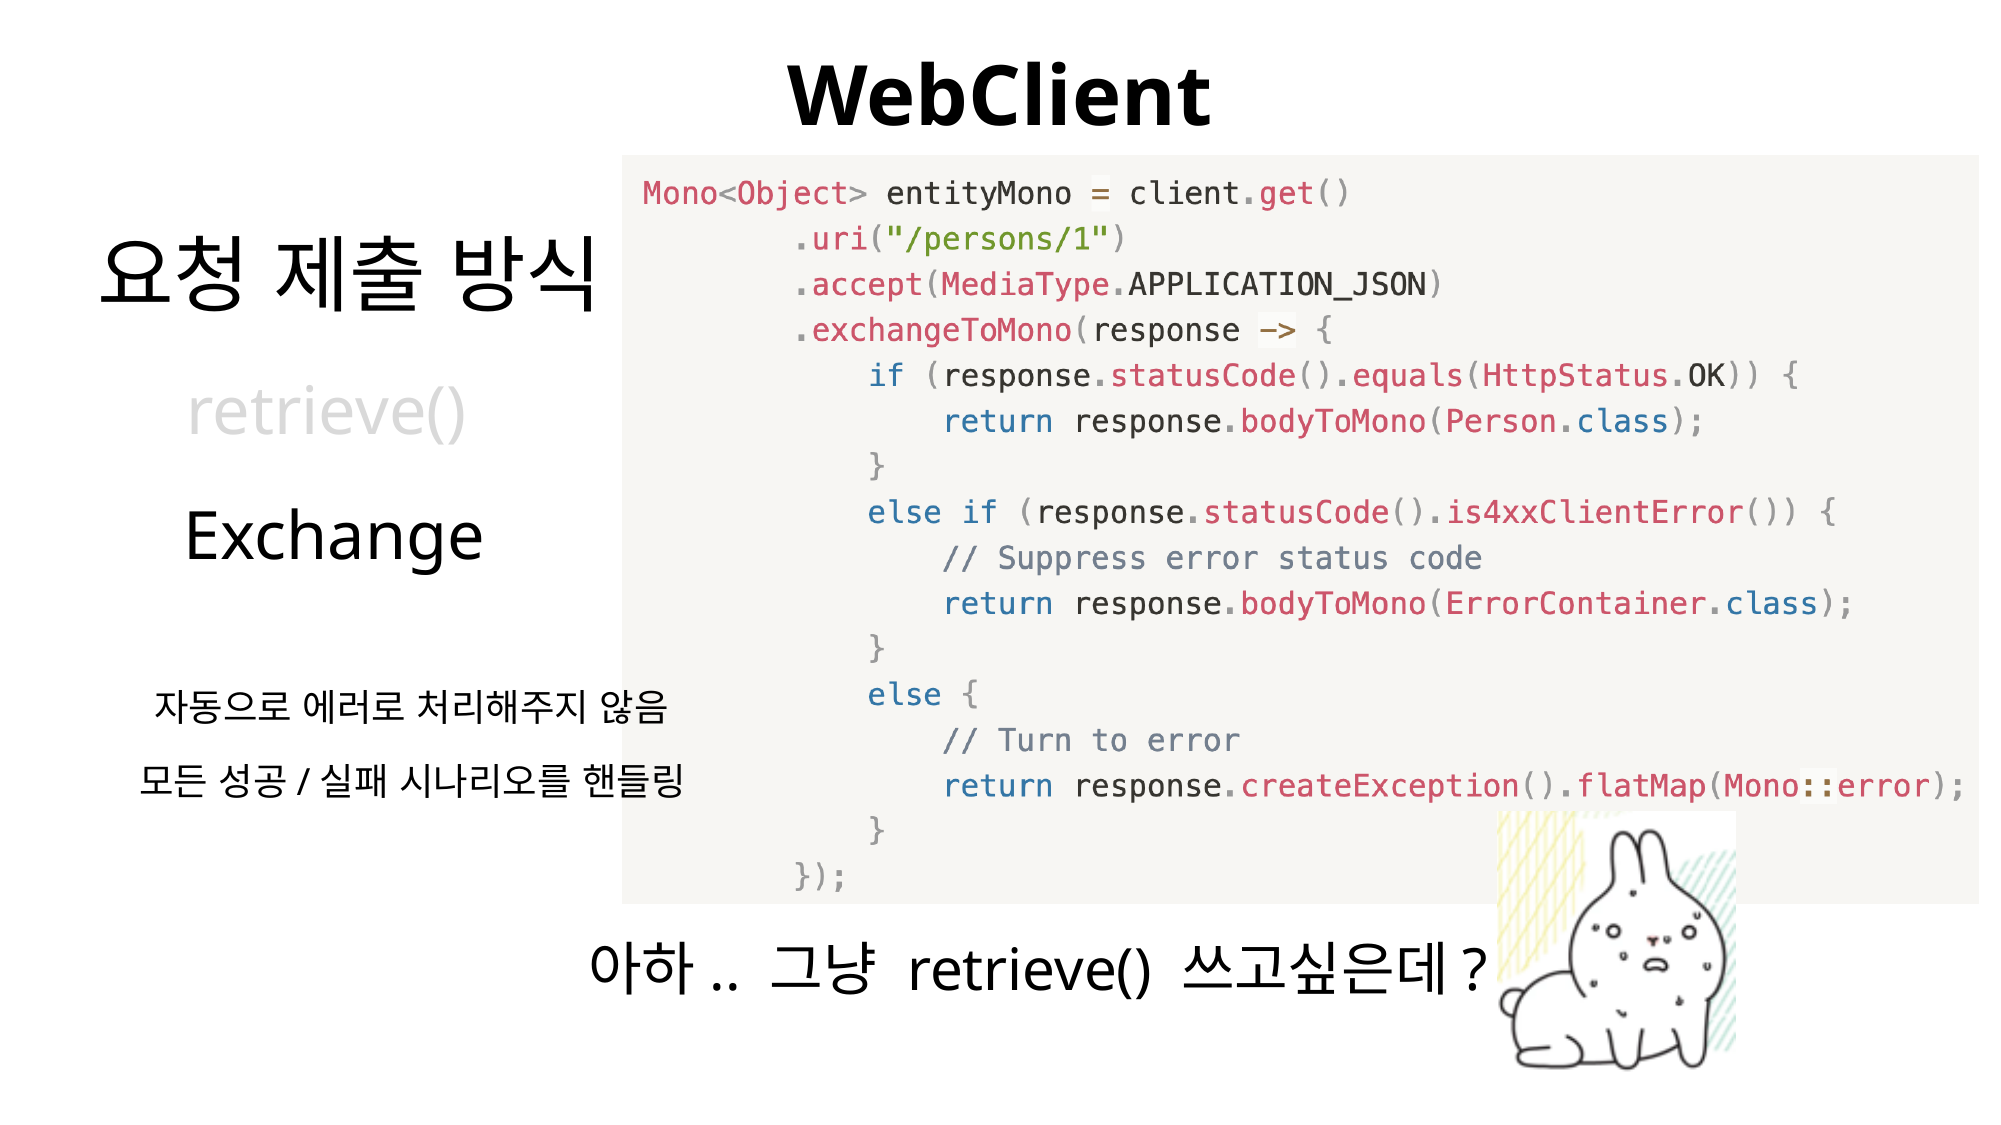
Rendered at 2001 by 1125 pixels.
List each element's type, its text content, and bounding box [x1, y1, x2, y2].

text_box retrieve() [171, 360, 483, 455]
text_box 자동으로 에러로 처리해주지 않음 [139, 676, 622, 736]
text_box WebClient [772, 35, 1228, 150]
text_box 아하.. 그냥 retrieve() 쓰고싶은데? [573, 924, 1497, 1010]
picture [622, 155, 1979, 1079]
text_box Exchange [168, 485, 501, 580]
text_box 요청 제출 방식 [82, 214, 618, 330]
text_box 모든 성공/실패 시나리오를 핸들링 [124, 750, 622, 811]
